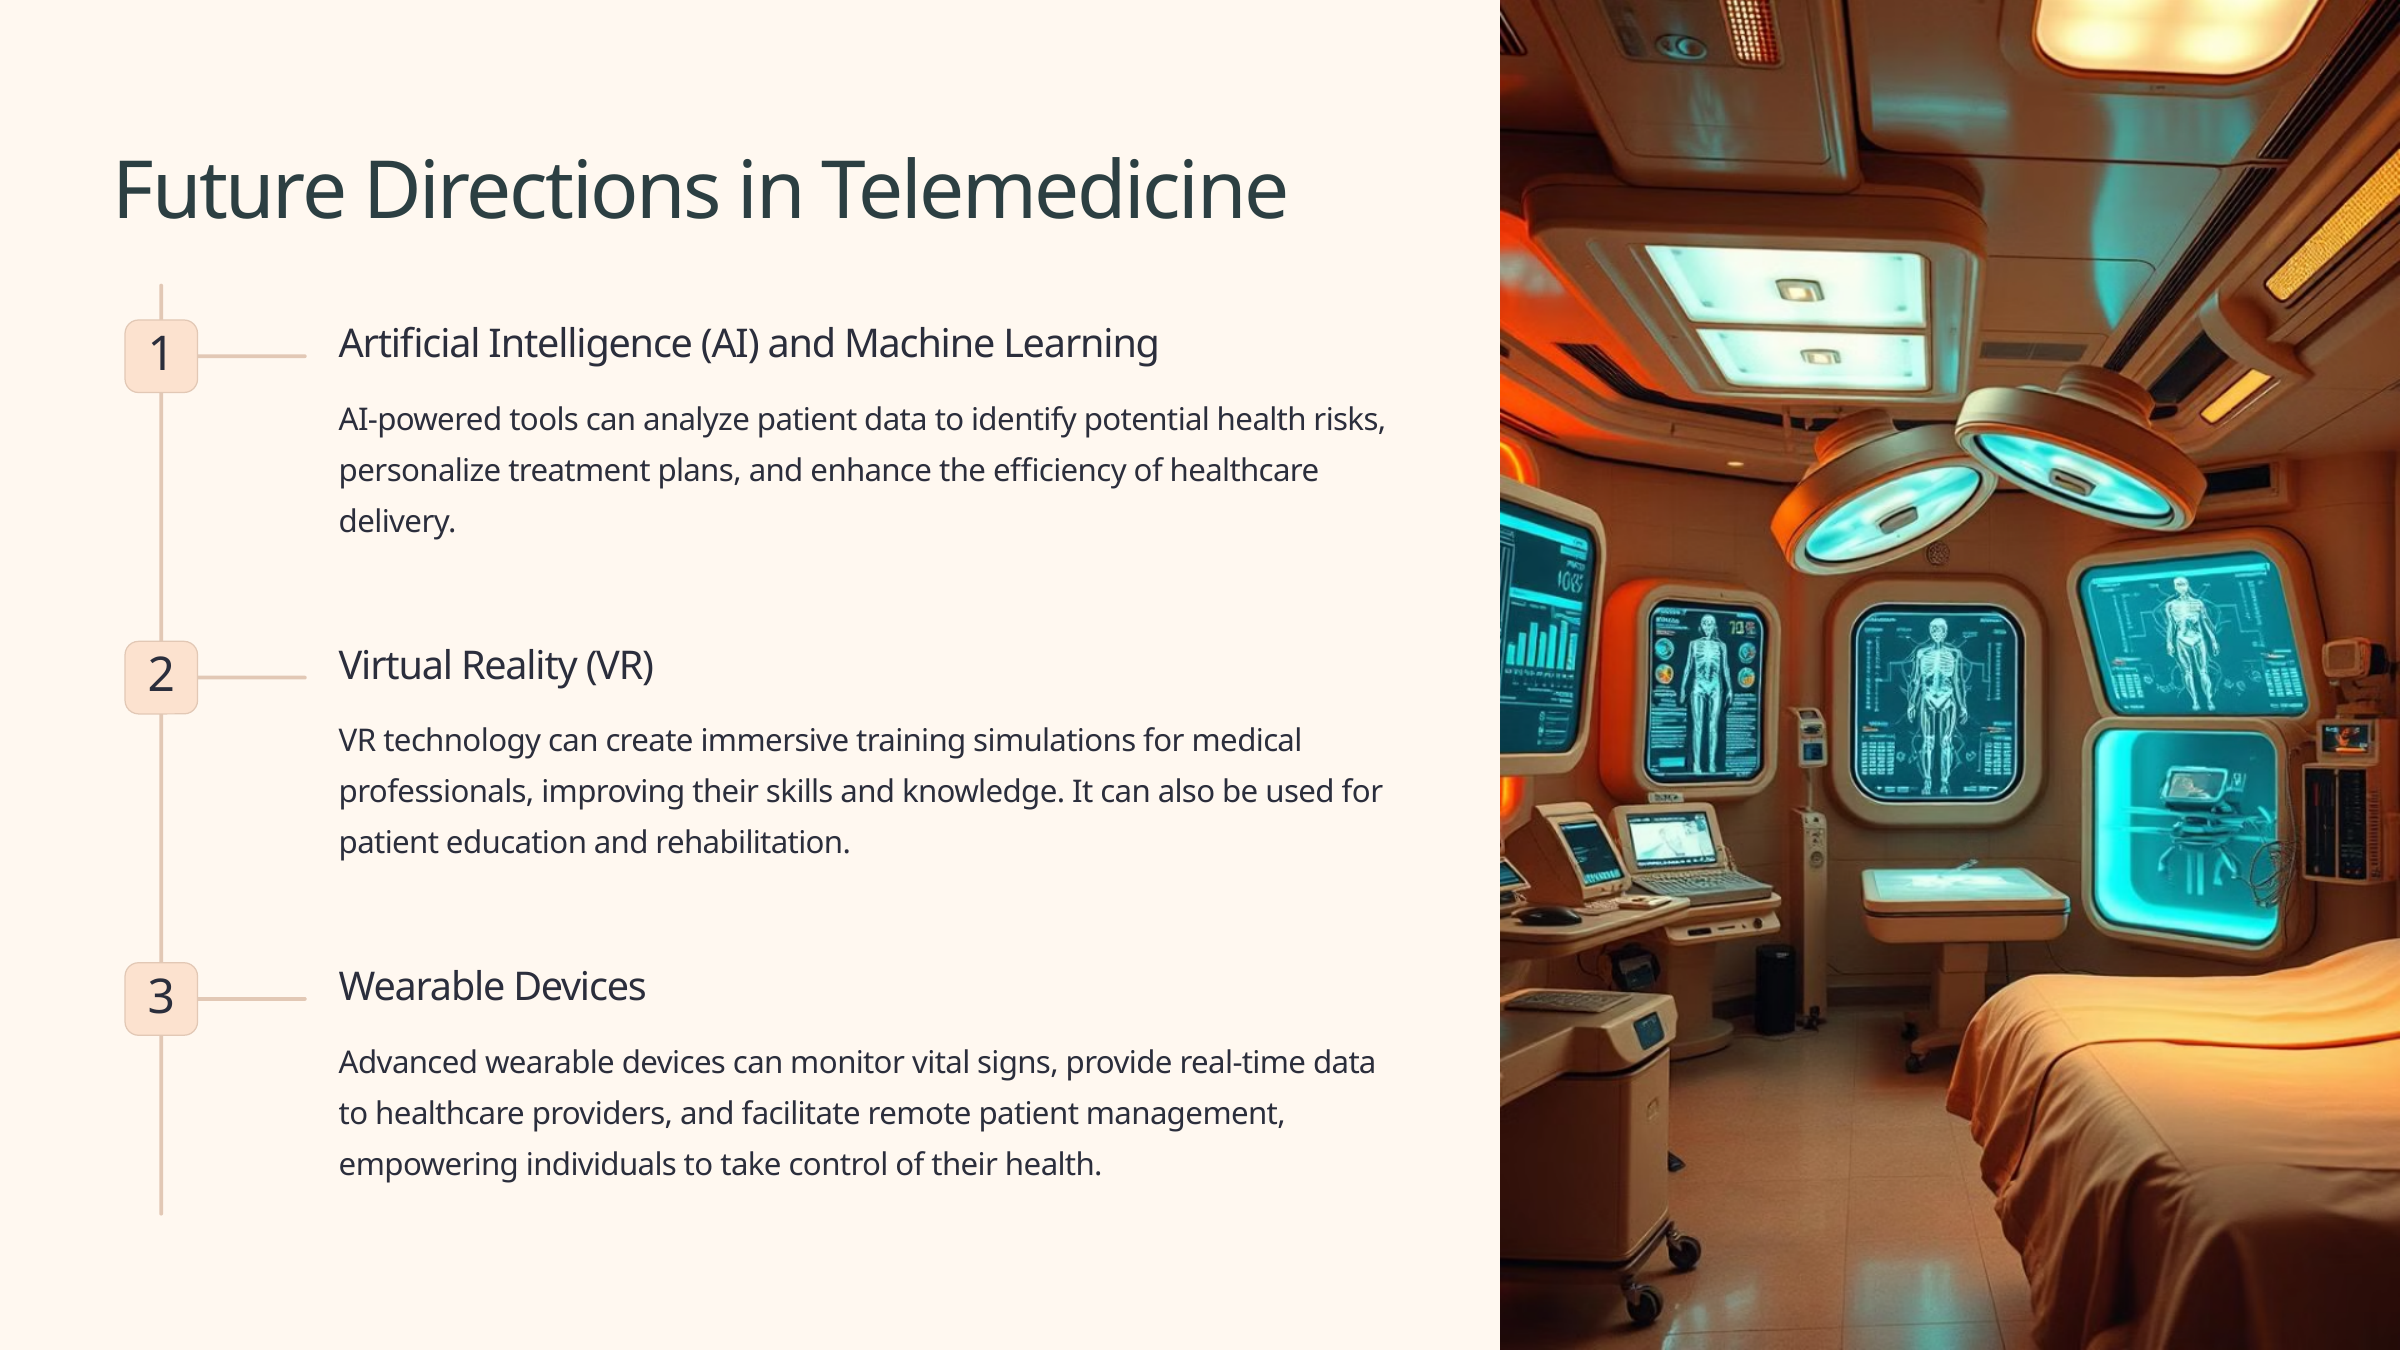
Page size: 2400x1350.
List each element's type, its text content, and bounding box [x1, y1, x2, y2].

text_box Future Directions in Telemedicine [112, 134, 1312, 236]
text_box Advanced wearable devices can monitor vital signs, provide real-time data to healthcare providers, and facilitate remote patient management, empowering individuals to take control of their health. [338, 1028, 1387, 1184]
text_box [198, 675, 307, 680]
text_box 3 [148, 974, 175, 1024]
text_box [159, 393, 164, 641]
text_box [159, 1036, 164, 1216]
text_box [159, 283, 164, 319]
text_box VR technology can create immersive training simulations for medical professionals, improving their skills and knowledge. It can also be used for patient education and rehabilitation. [338, 707, 1387, 862]
text_box [198, 354, 307, 359]
text_box 2 [148, 653, 174, 702]
text_box [159, 714, 164, 962]
text_box [125, 319, 198, 393]
text_box [125, 962, 198, 1036]
text_box [198, 997, 307, 1001]
text_box AI-powered tools can analyze patient data to identify potential health risks, personalize treatment plans, and enhance the efficiency of healthcare delivery. [338, 385, 1387, 541]
picture [1499, 0, 2400, 1350]
text_box Artificial Intelligence (AI) and Machine Learning [338, 315, 1182, 367]
text_box [125, 641, 198, 714]
text_box Wearable Devices [338, 958, 742, 1009]
text_box Virtual Reality (VR) [338, 637, 742, 688]
text_box 1 [151, 332, 171, 381]
